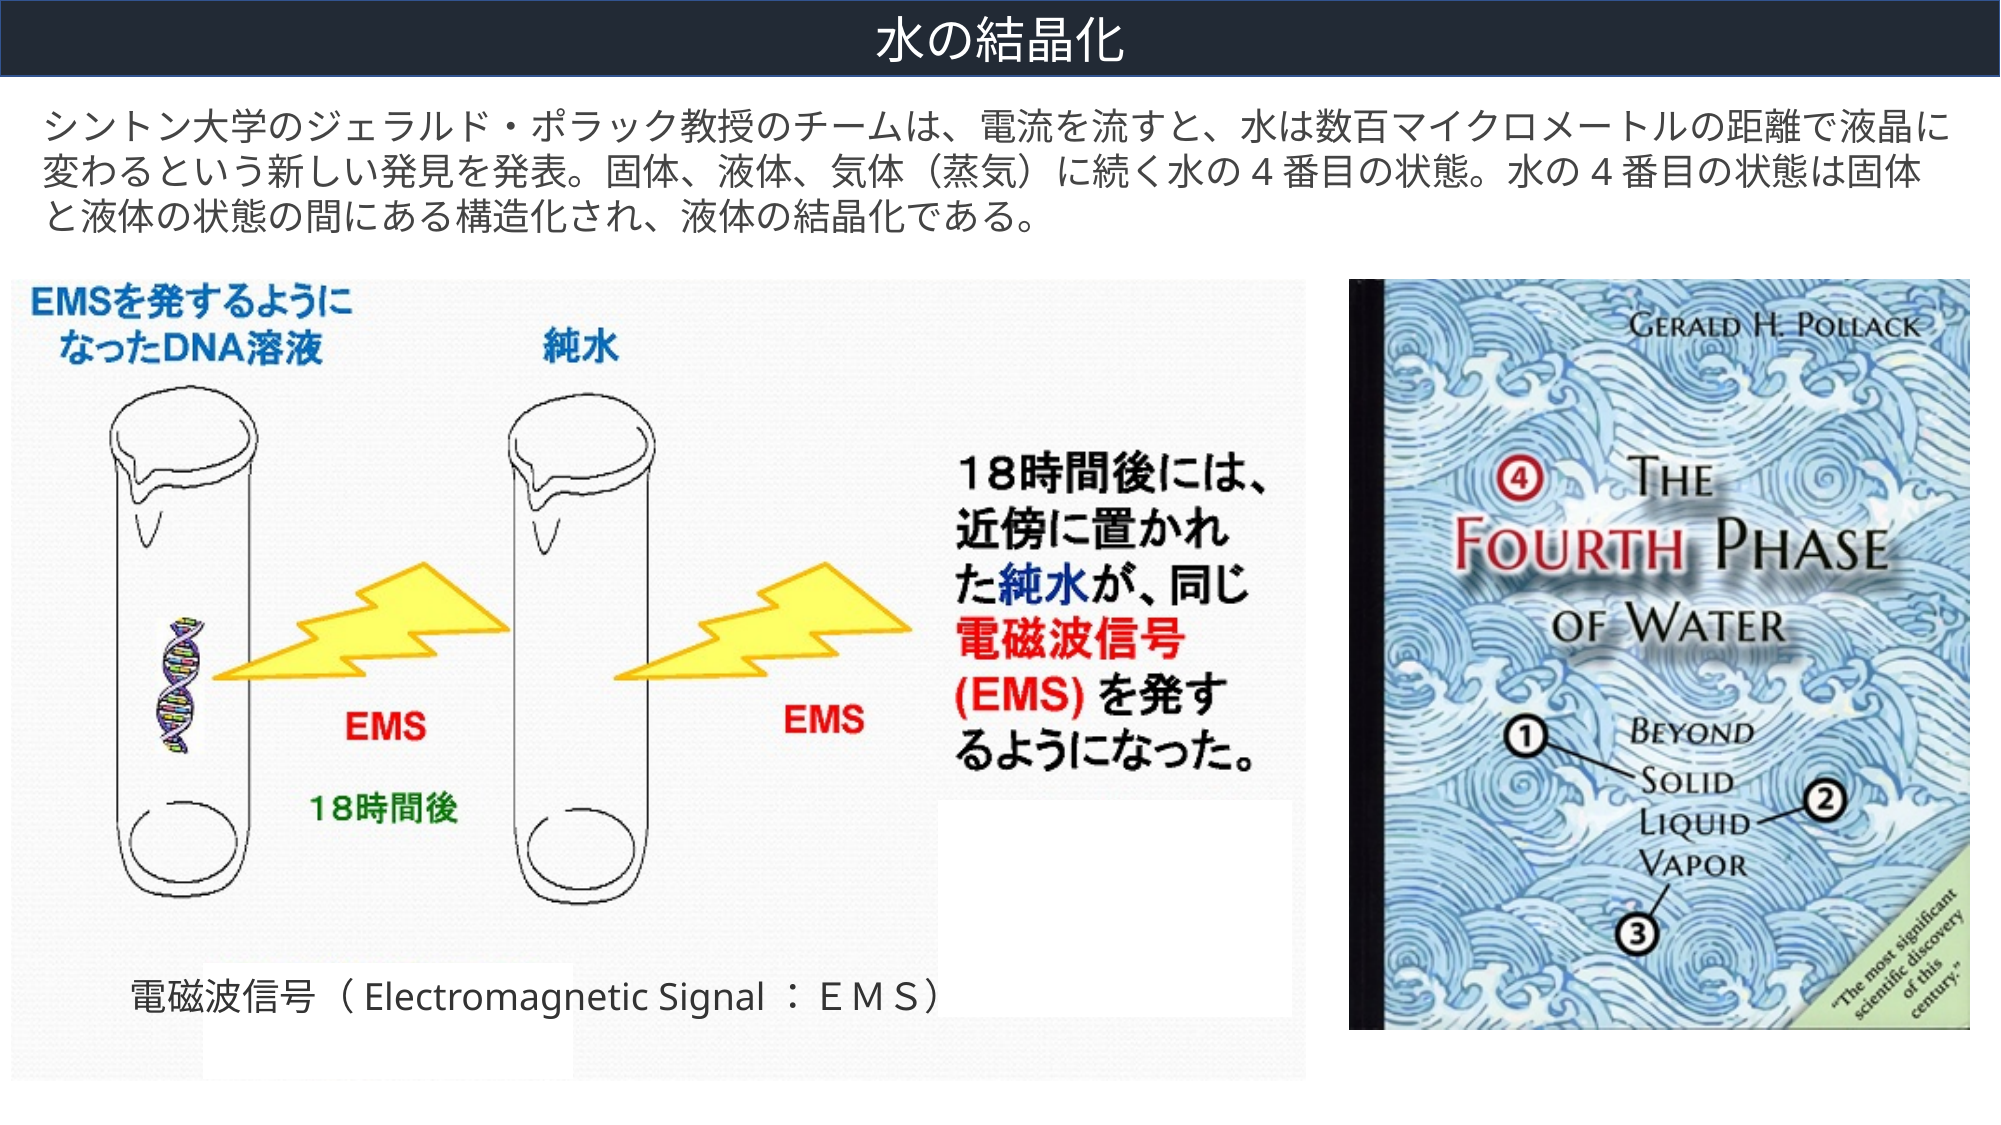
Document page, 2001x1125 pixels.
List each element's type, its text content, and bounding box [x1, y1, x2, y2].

text_box 水の結晶化 [0, 0, 2000, 77]
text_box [11, 279, 1970, 1081]
text_box シントン大学のジェラルド・ポラック教授のチームは、電流を流すと、水は数百マイクロメートルの距離で液晶に変わるという新しい発見を発表。固体、液体、気体（蒸気）に続く水の4番目の状態。水の4番目の状態は固体と液体の状態の間にある構造化され、液体の結晶化である。 [27, 95, 1970, 246]
